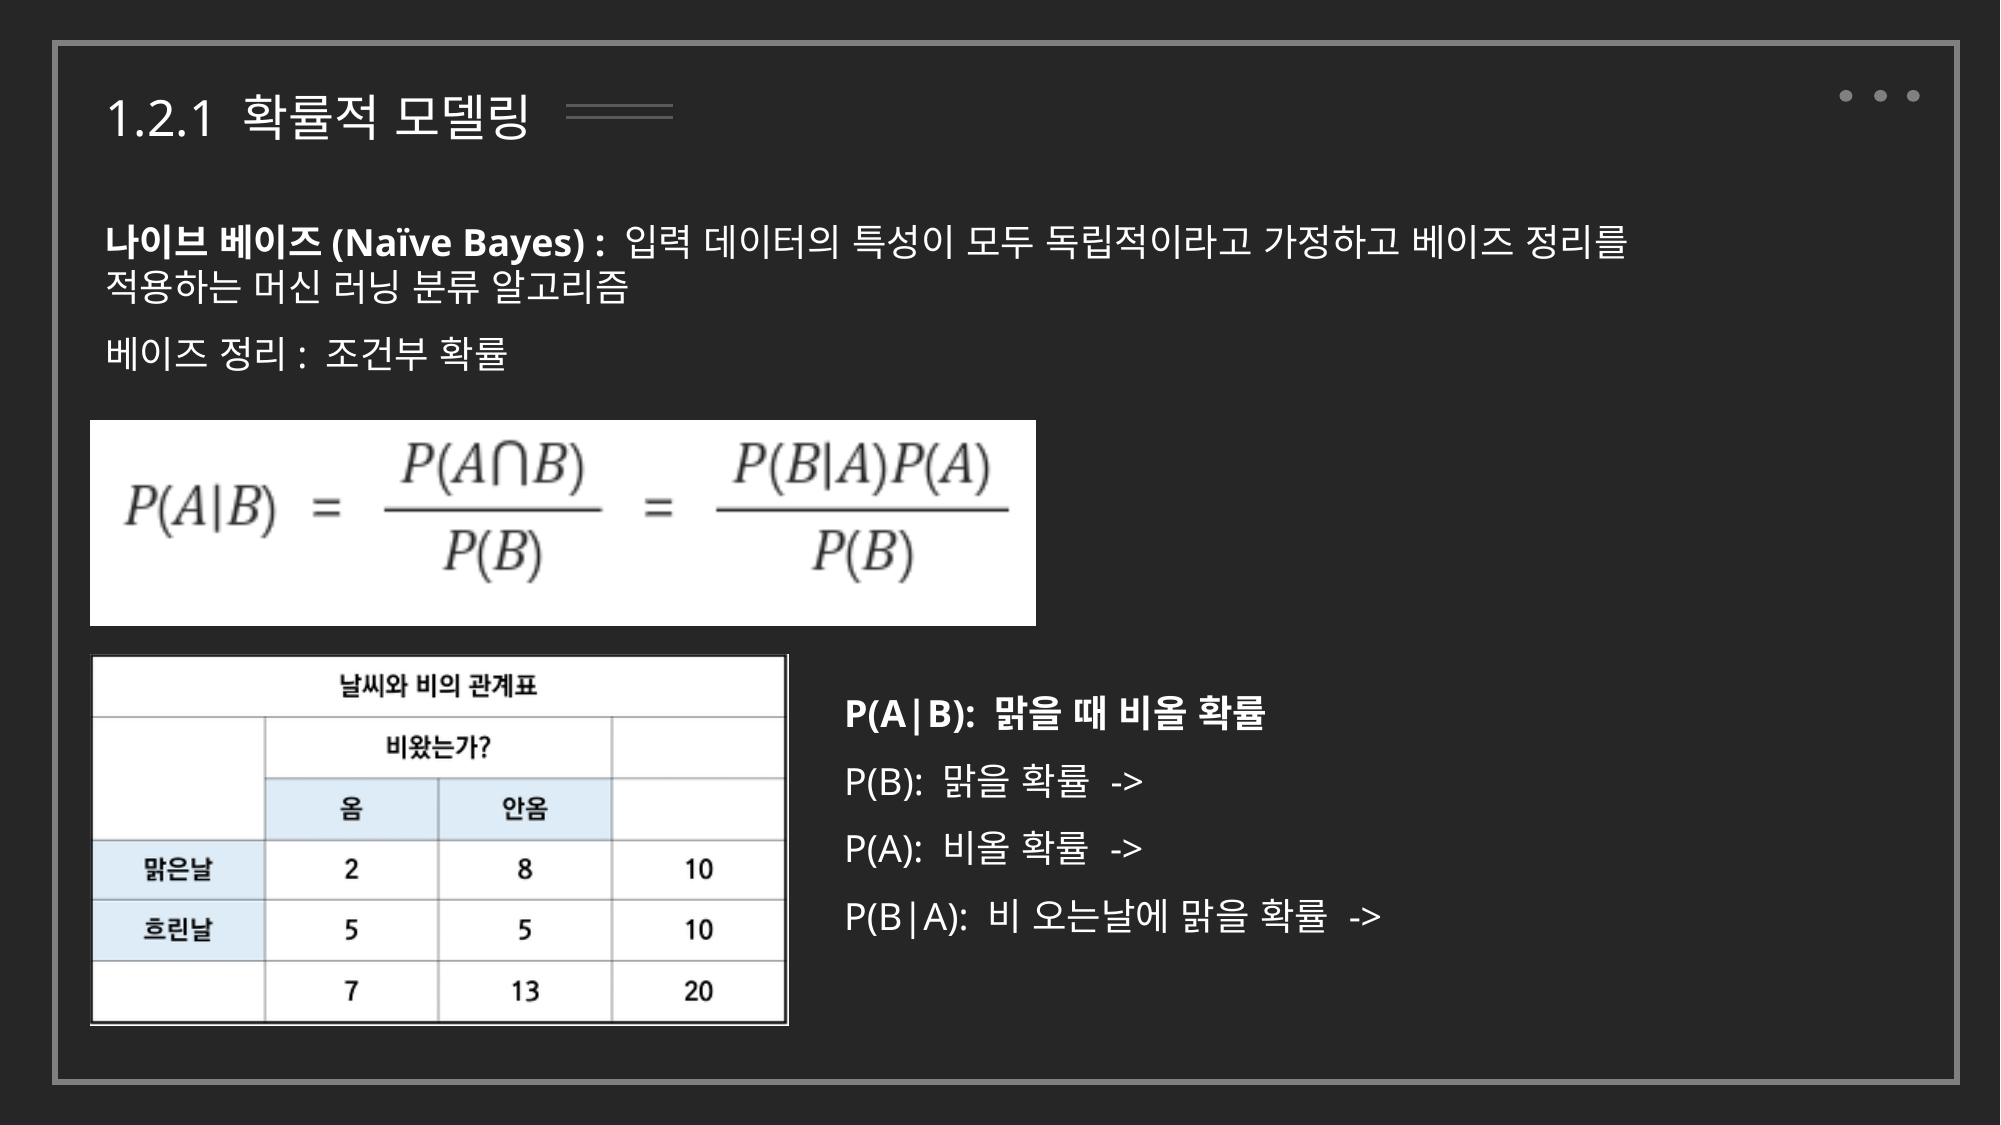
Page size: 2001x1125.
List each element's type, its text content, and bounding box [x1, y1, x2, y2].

text_box P(A|B): 맑을 때 비올 확률 P(B): 맑을 확률 -> P(A): 비올 확률 -> P(B|A): 비 오는날에 맑을 확률 -> [829, 660, 1663, 945]
text_box [53, 41, 1959, 1084]
text_box 나이브 베이즈(Naïve Bayes) : 입력 데이터의 특성이 모두 독립적이라고 가정하고 베이즈 정리를 적용하는 머신 러닝 분류 알고리즘 베이즈 정리: 조건부 확률 [90, 211, 1888, 384]
text_box 1.2.1 확률적 모델링 [90, 48, 989, 154]
picture [90, 653, 790, 1027]
picture [90, 419, 1036, 626]
